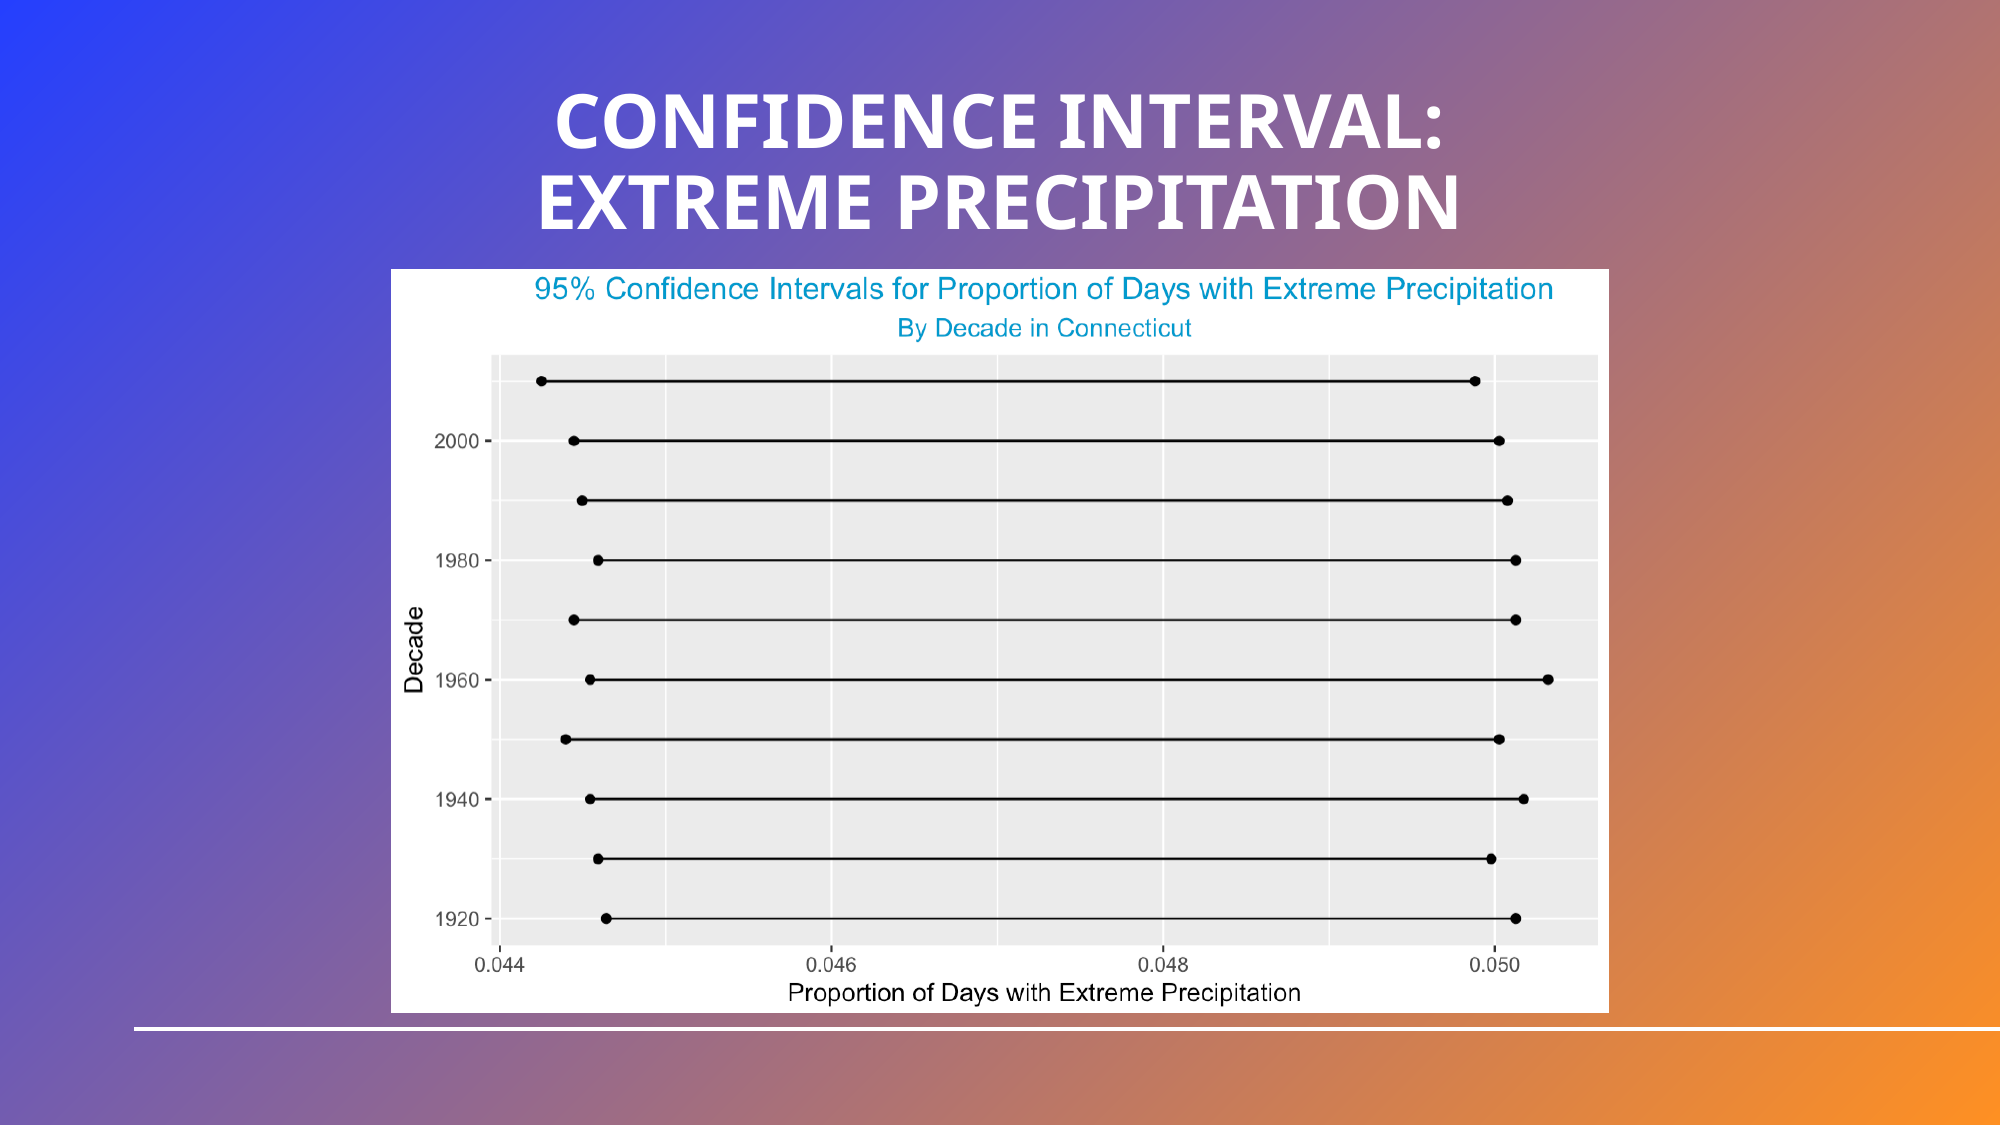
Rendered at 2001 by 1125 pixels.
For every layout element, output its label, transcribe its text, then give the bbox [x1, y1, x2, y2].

picture [391, 269, 1609, 1013]
text_box [0, 0, 2000, 1125]
title Confidence Interval: extreme Precipitation [444, 71, 1556, 254]
